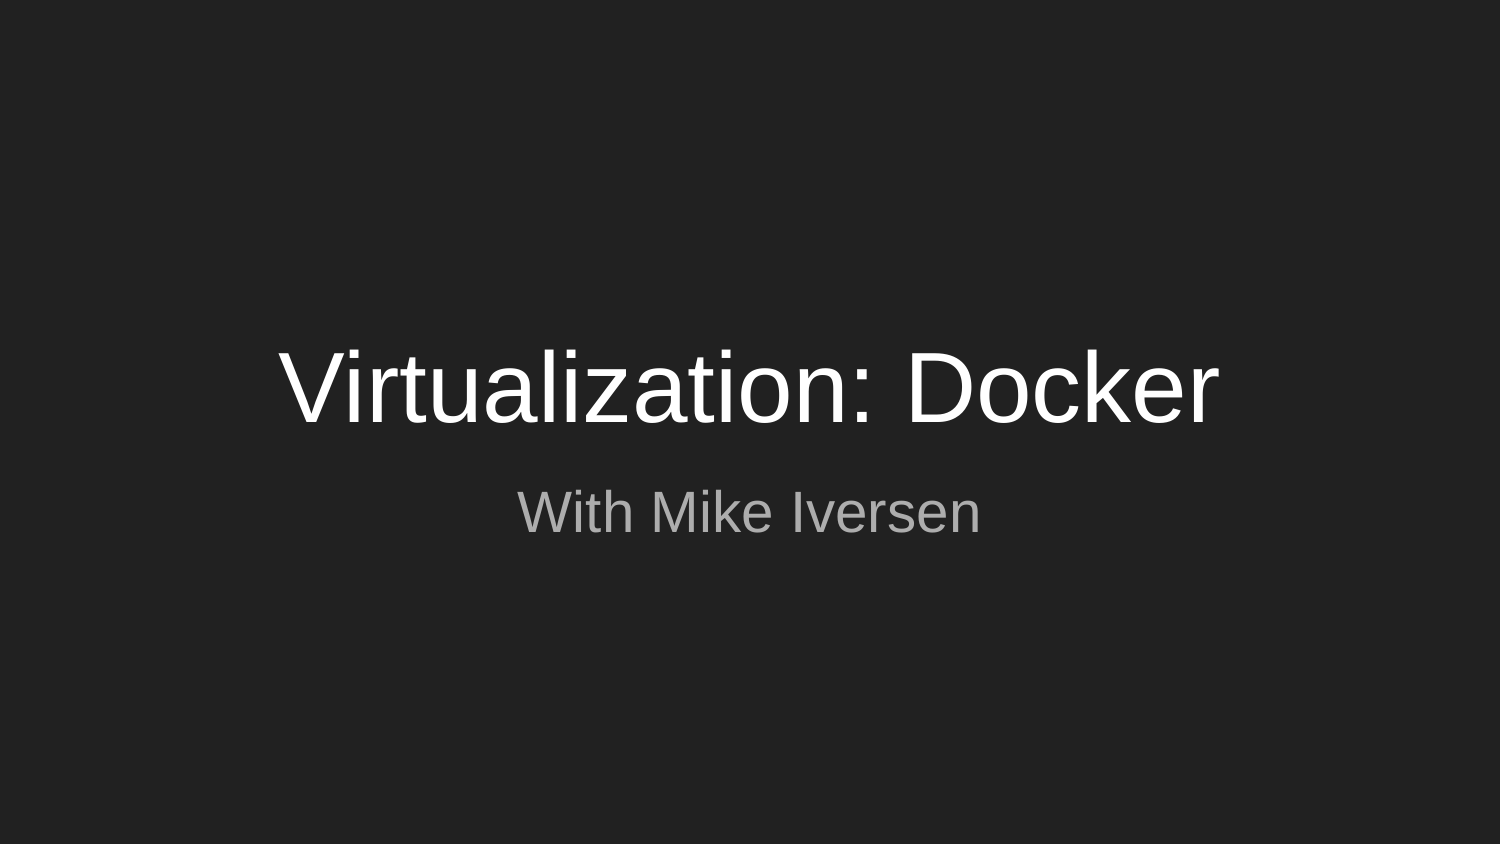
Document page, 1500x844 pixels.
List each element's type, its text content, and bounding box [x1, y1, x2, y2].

subtitle With Mike Iversen [51, 464, 1449, 595]
title Virtualization: Docker [51, 122, 1449, 459]
